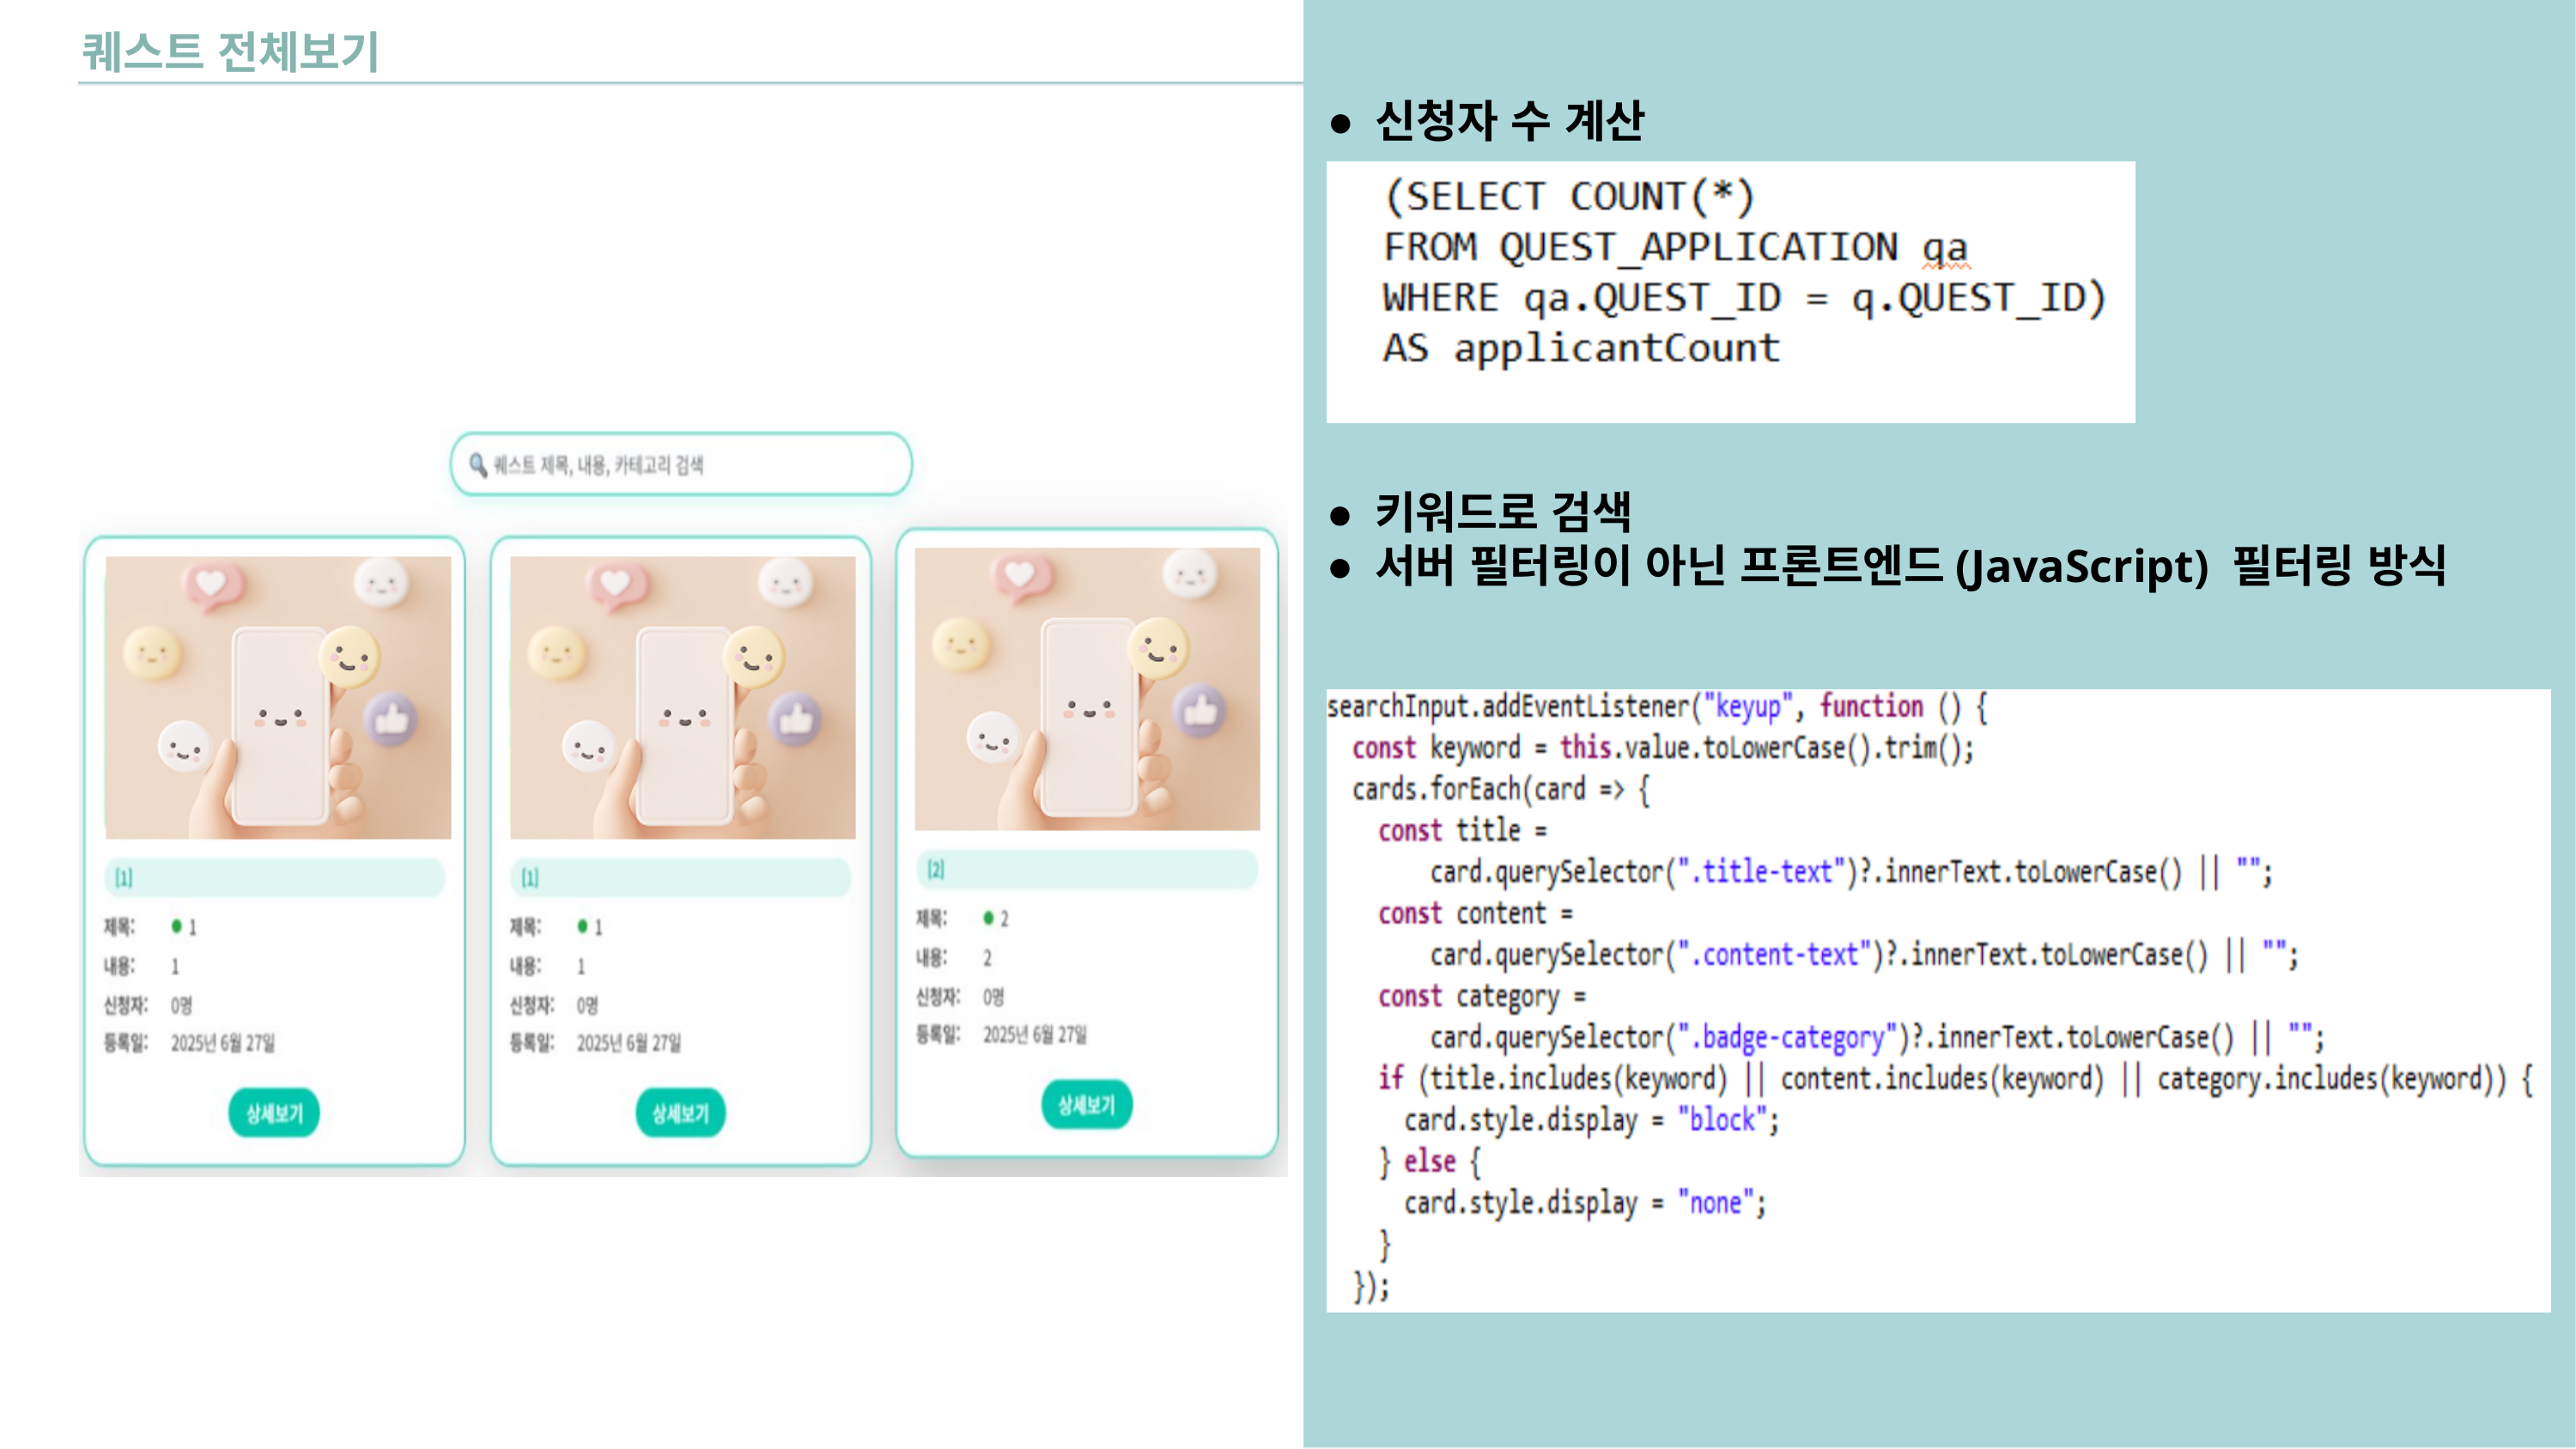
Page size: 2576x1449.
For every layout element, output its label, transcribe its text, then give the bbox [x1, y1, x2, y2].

picture [78, 353, 1288, 1178]
text_box 퀘스트 전체보기 [82, 27, 653, 80]
picture [78, 0, 2576, 1449]
